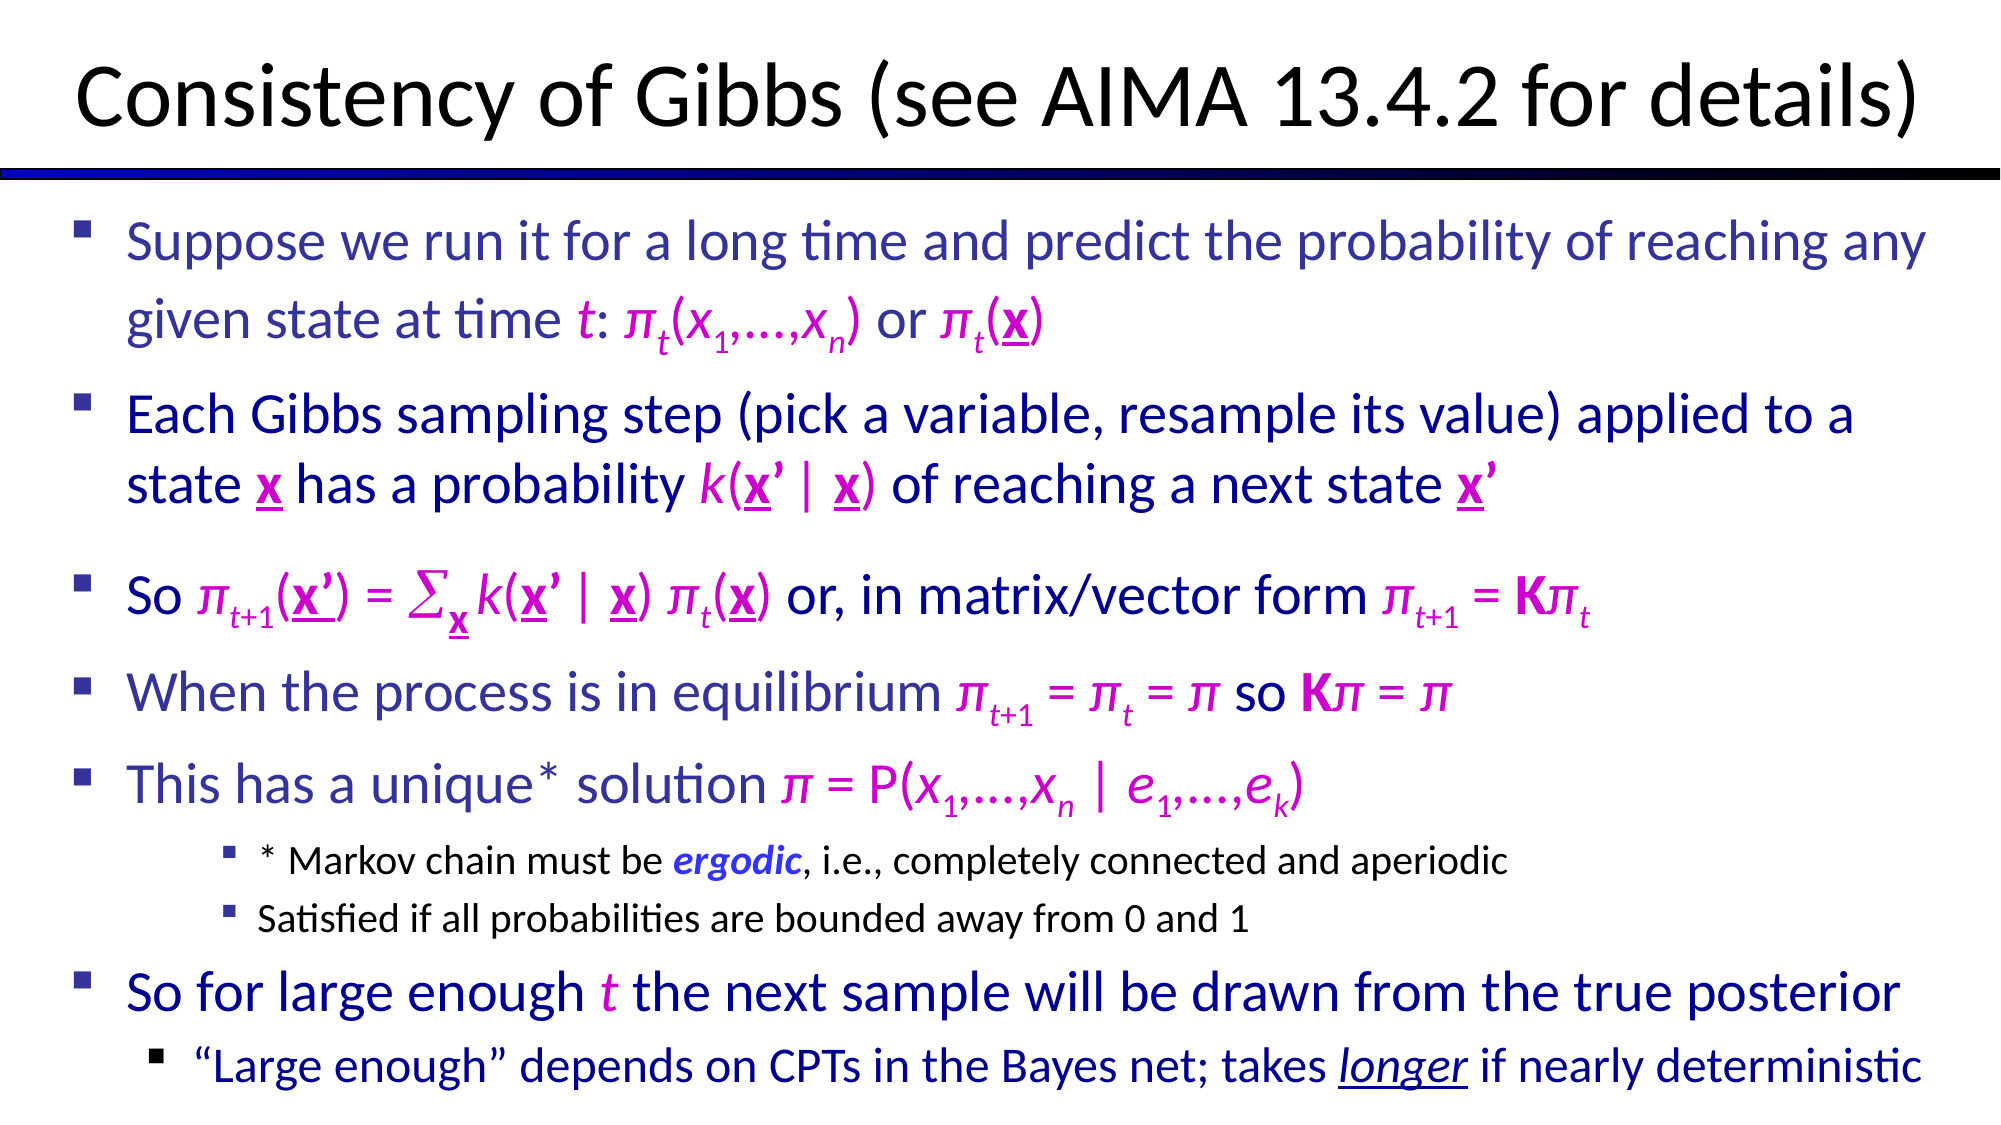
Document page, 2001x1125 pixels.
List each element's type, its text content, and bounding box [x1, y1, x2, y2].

title Consistency of Gibbs (see AIMA 13.4.2 for details) [0, 0, 2000, 184]
list Suppose we run it for a long time and predict the probability of reaching any given state at time t: πt(x1,...,xn) or πt(x) Each Gibbs sampling step (pick a variable, resample its value) applied to a state x has a probability k(x’ | x) of reaching a next state x’ So πt+1(x’) = x k(x’ | x) πt(x) or, in matrix/vector form πt+1 = Kπt When the process is in equilibrium πt+1 = πt = π so Kπ = π This has a unique* solution π = P(x1,...,xn | e1,...,ek) * Markov chain must be ergodic, i.e., completely connected and aperiodic Satisfied if all probabilities are bounded away from 0 and 1 So for large enough t the next sample will be drawn from the true posterior “Large enough” depends on CPTs in the Bayes net; takes longer if nearly deterministic [54, 194, 1954, 1014]
